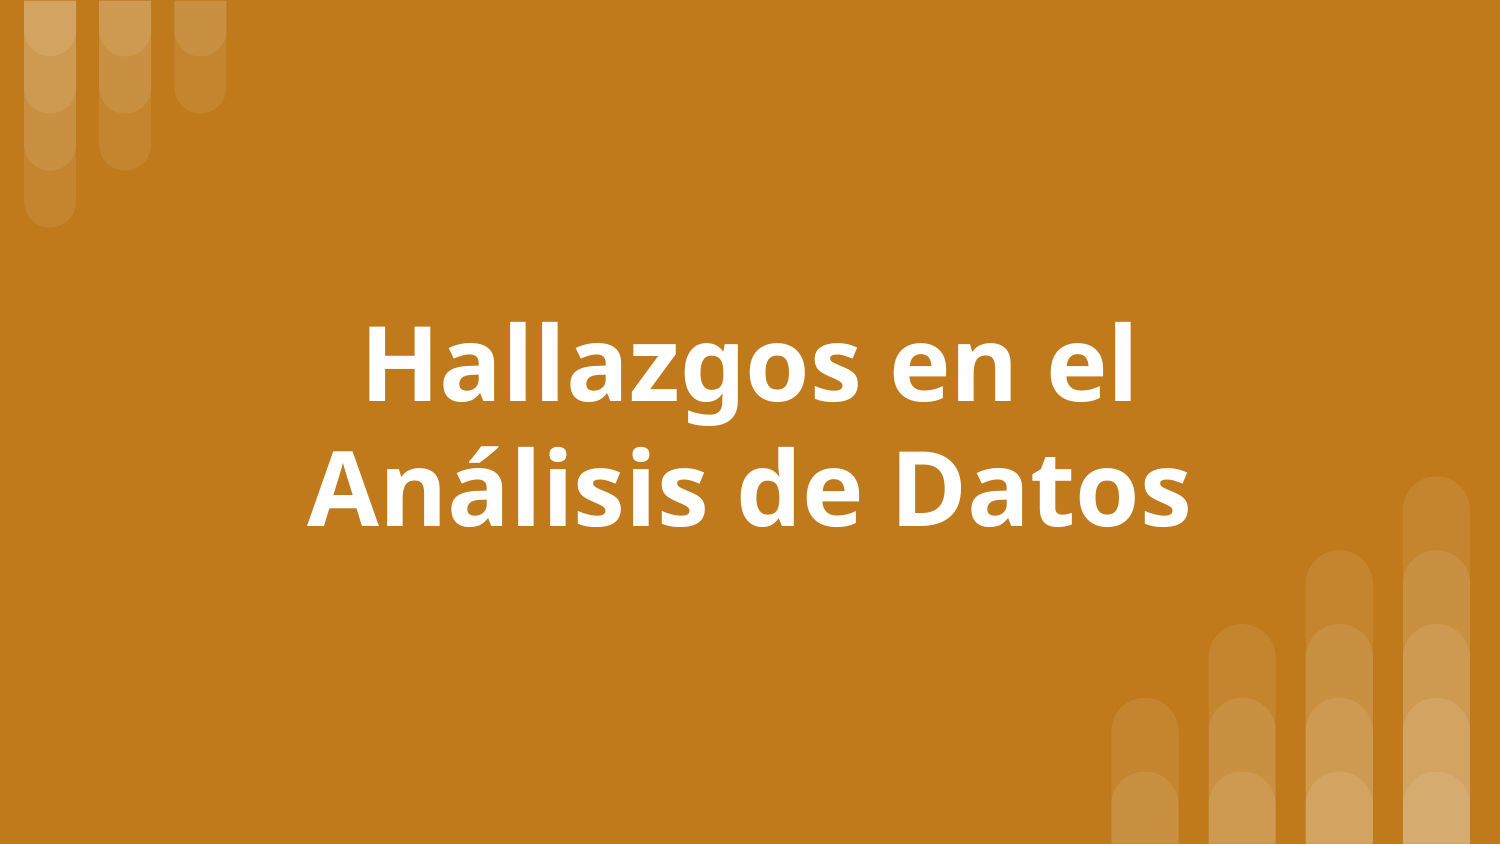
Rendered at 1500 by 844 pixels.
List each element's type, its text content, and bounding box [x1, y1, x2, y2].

title Hallazgos en el Análisis de Datos [269, 268, 1231, 576]
